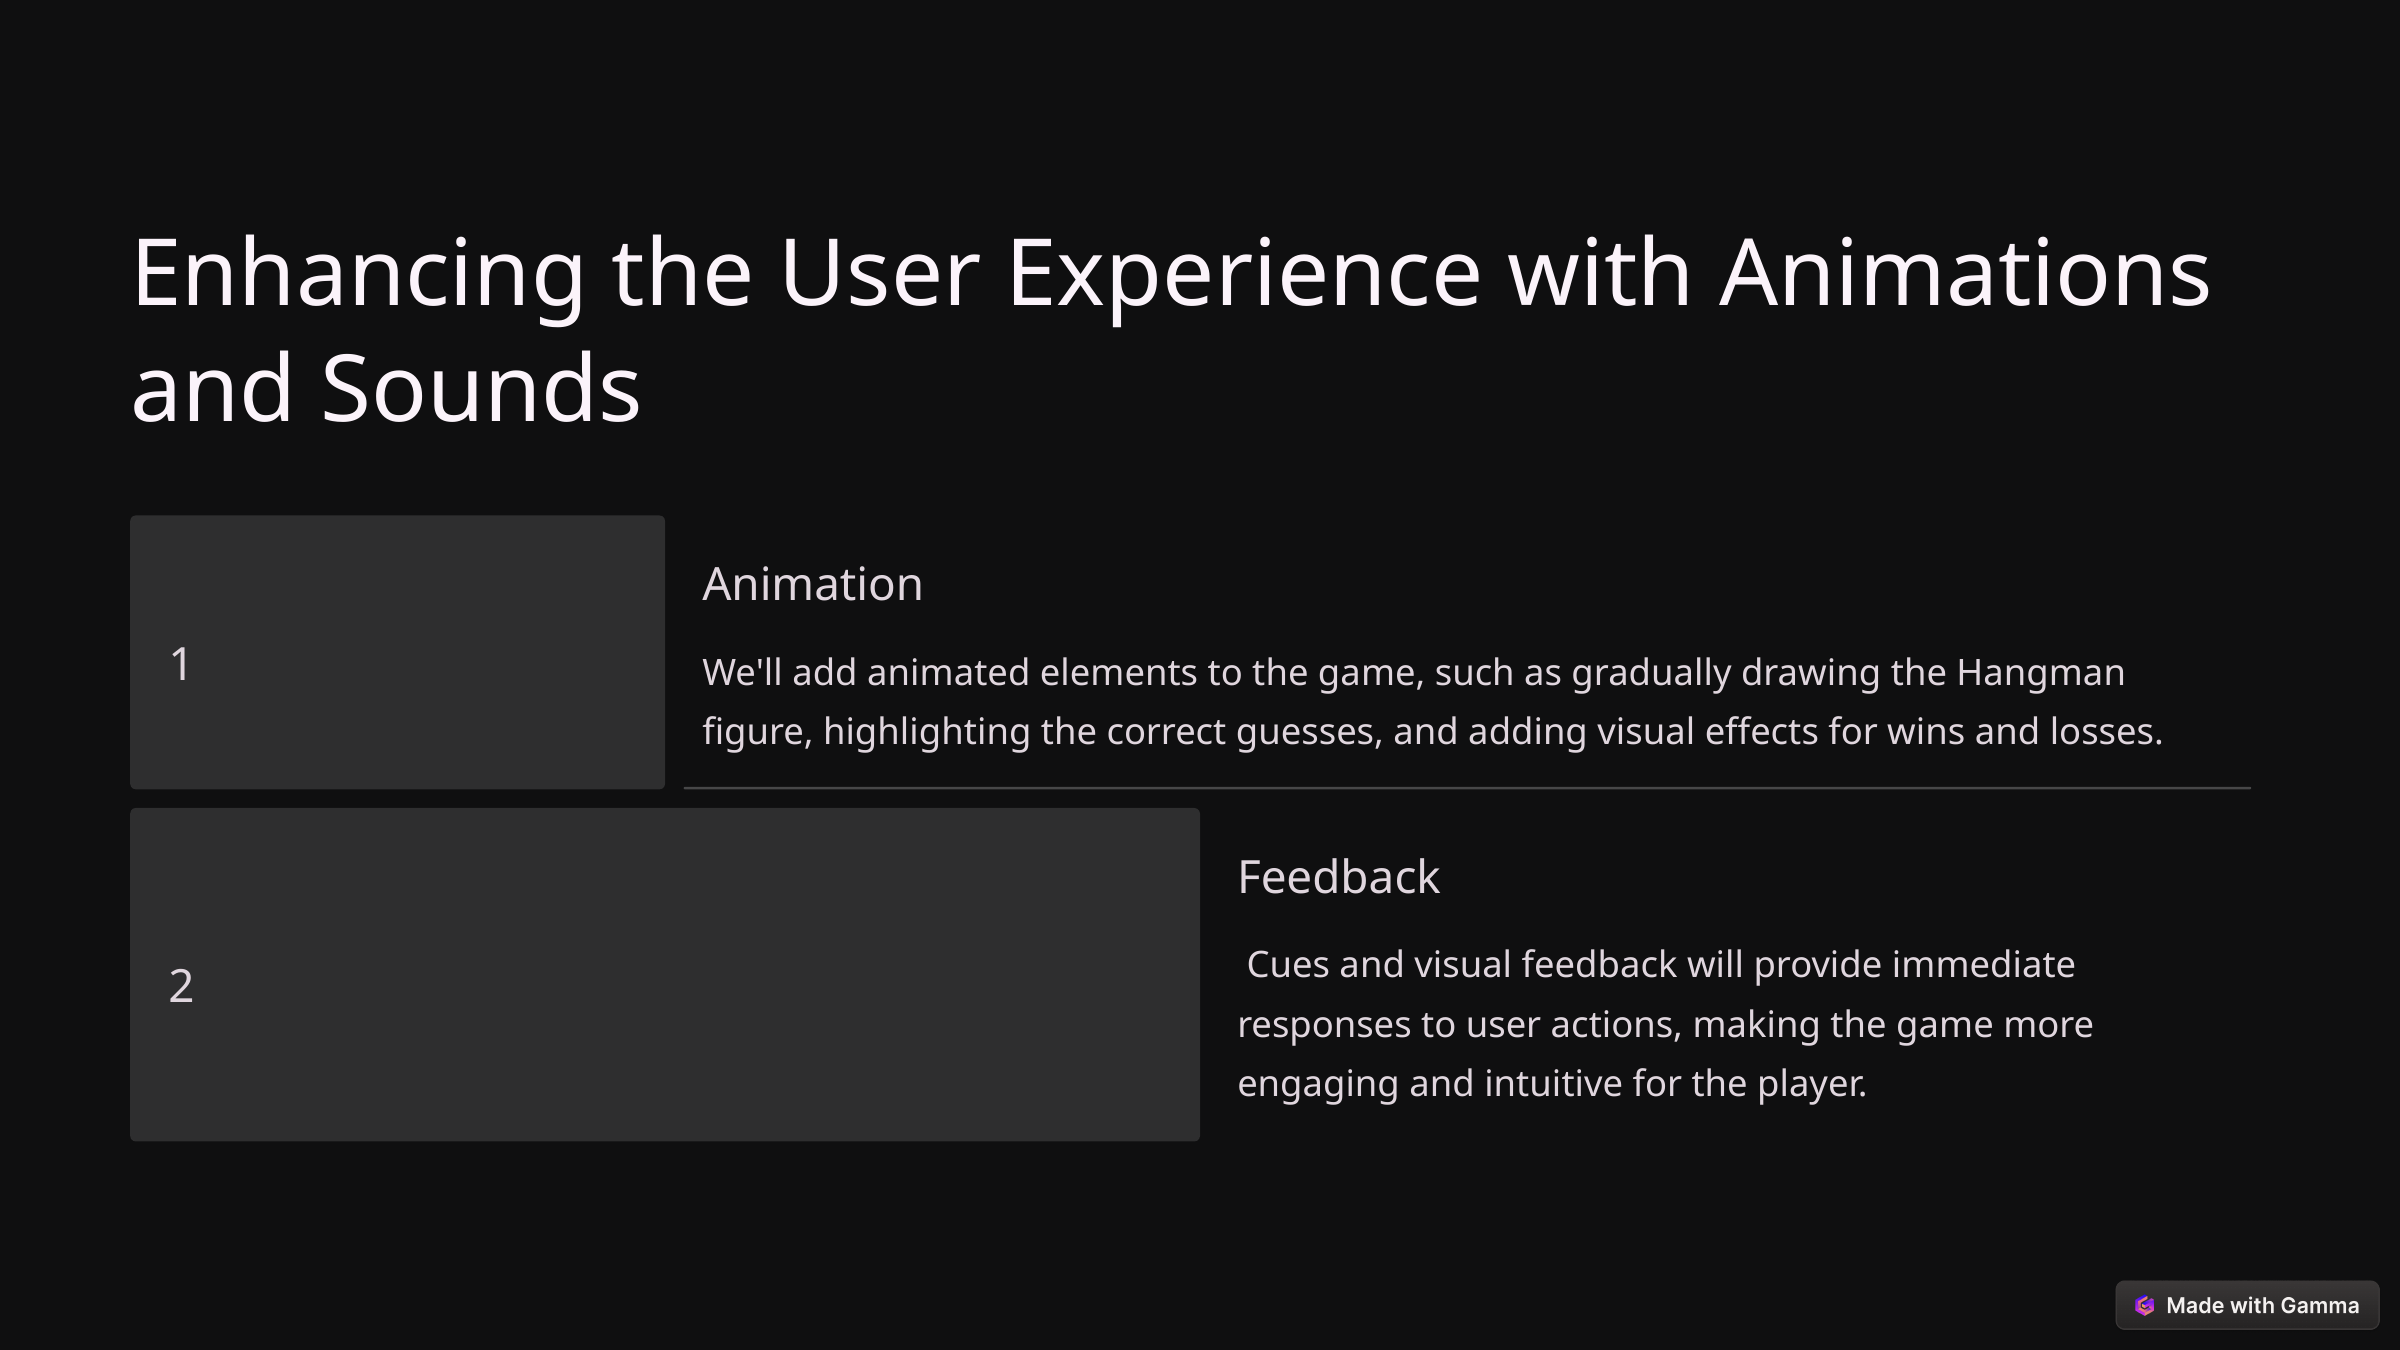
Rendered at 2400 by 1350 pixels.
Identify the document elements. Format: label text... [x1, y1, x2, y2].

text_box [130, 807, 1201, 1142]
text_box [130, 515, 666, 790]
picture [2106, 1271, 2389, 1339]
text_box Cues and visual feedback will provide immediate responses to user actions, making the game more engaging and intuitive for the player. [1237, 925, 2233, 1105]
text_box 2 [167, 937, 196, 1012]
text_box We'll add animated elements to the game, such as gradually drawing the Hangman figure, highlighting the correct guesses, and adding visual effects for wins and losses. [702, 633, 2233, 753]
text_box Animation [702, 552, 1168, 611]
text_box 1 [167, 615, 196, 690]
text_box [683, 786, 2252, 790]
text_box Feedback [1237, 845, 1703, 904]
text_box Enhancing the User Experience with Animations and Sounds [130, 208, 2270, 441]
